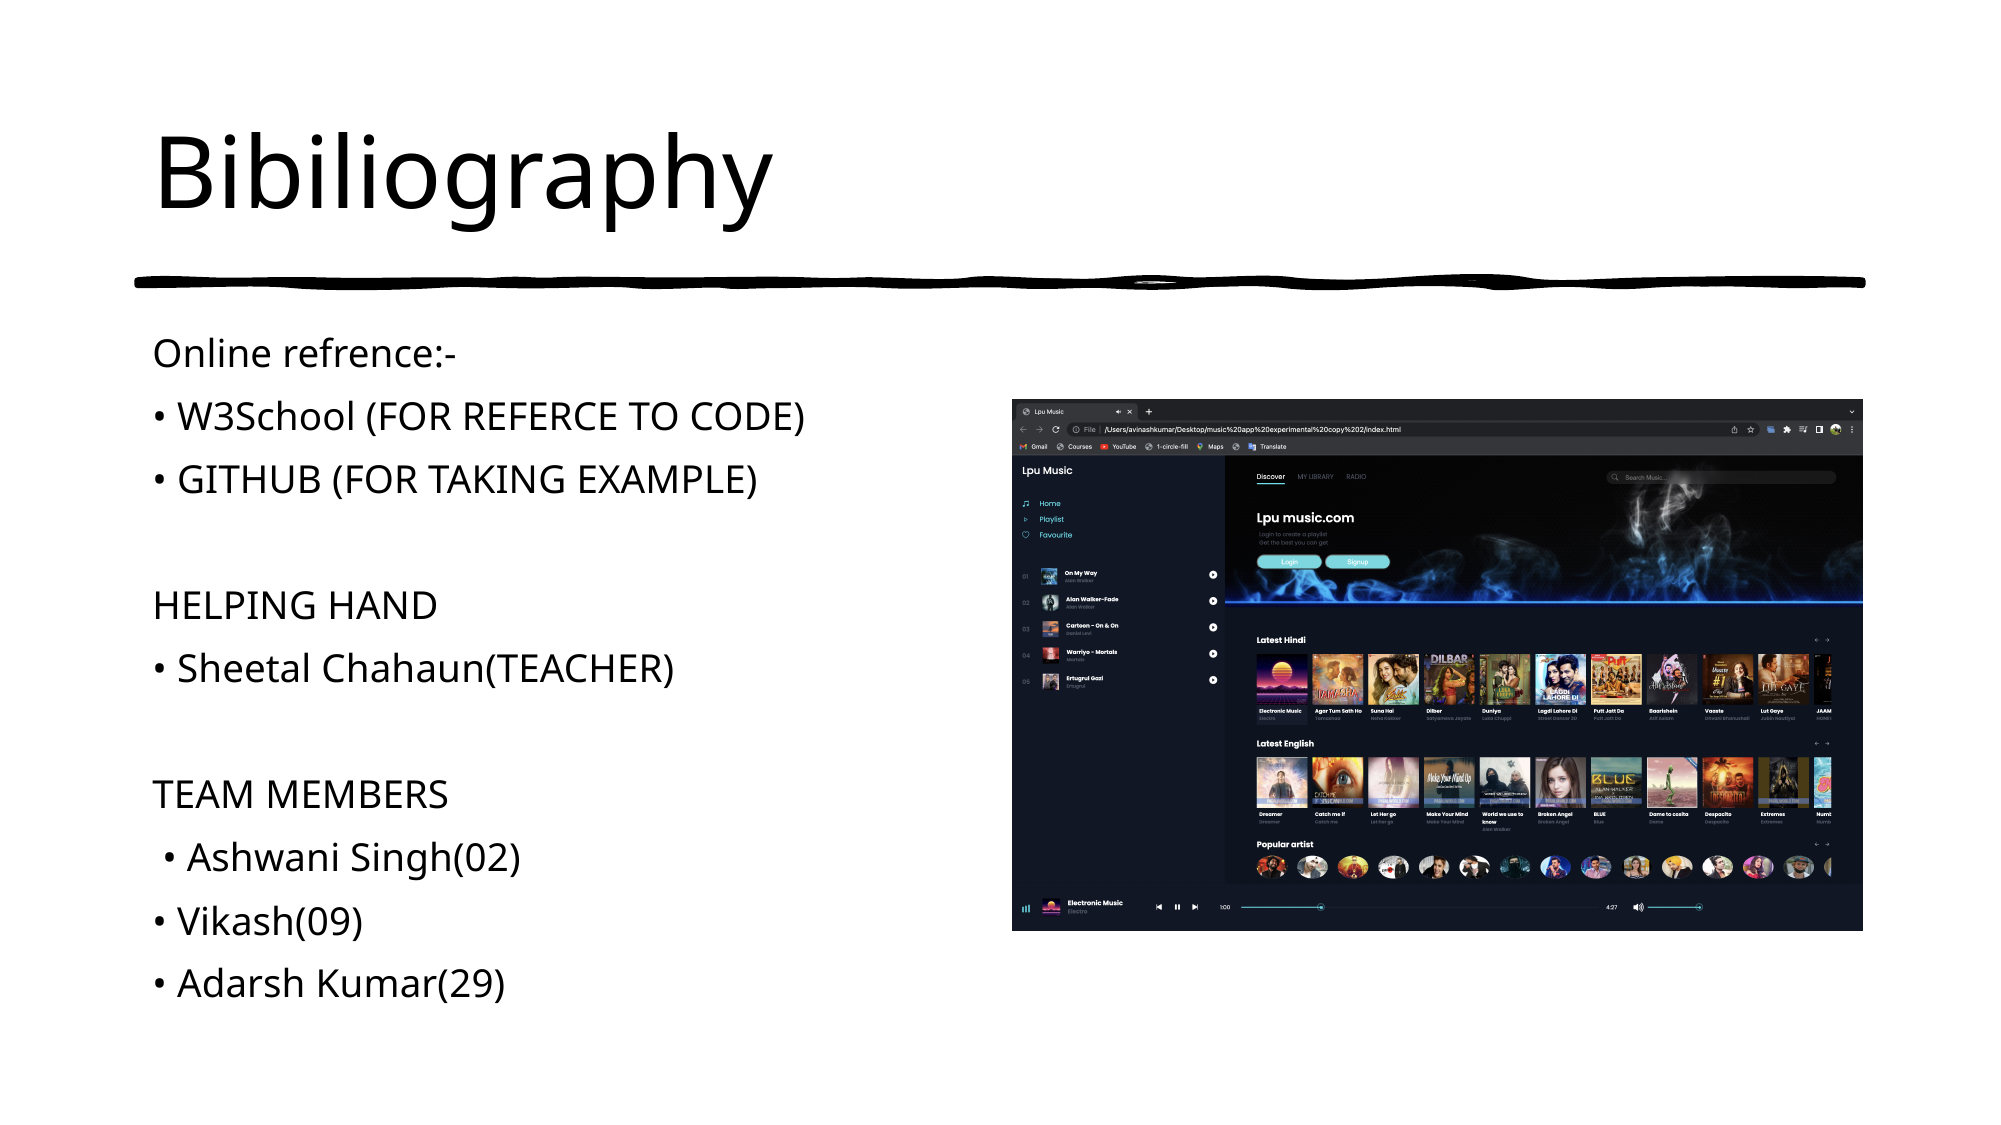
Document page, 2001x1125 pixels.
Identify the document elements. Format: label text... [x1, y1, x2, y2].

list Online refrence:- • W3School (FOR REFERCE TO CODE) • GITHUB (FOR TAKING EXAMPLE) HELPING HAND • Sheetal Chahaun(TEACHER) TEAM MEMBERS • Ashwani Singh(02) • Vikash(09) • Adarsh Kumar(29) [137, 316, 988, 1014]
title Bibiliography [137, 59, 1863, 278]
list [1012, 399, 1863, 931]
